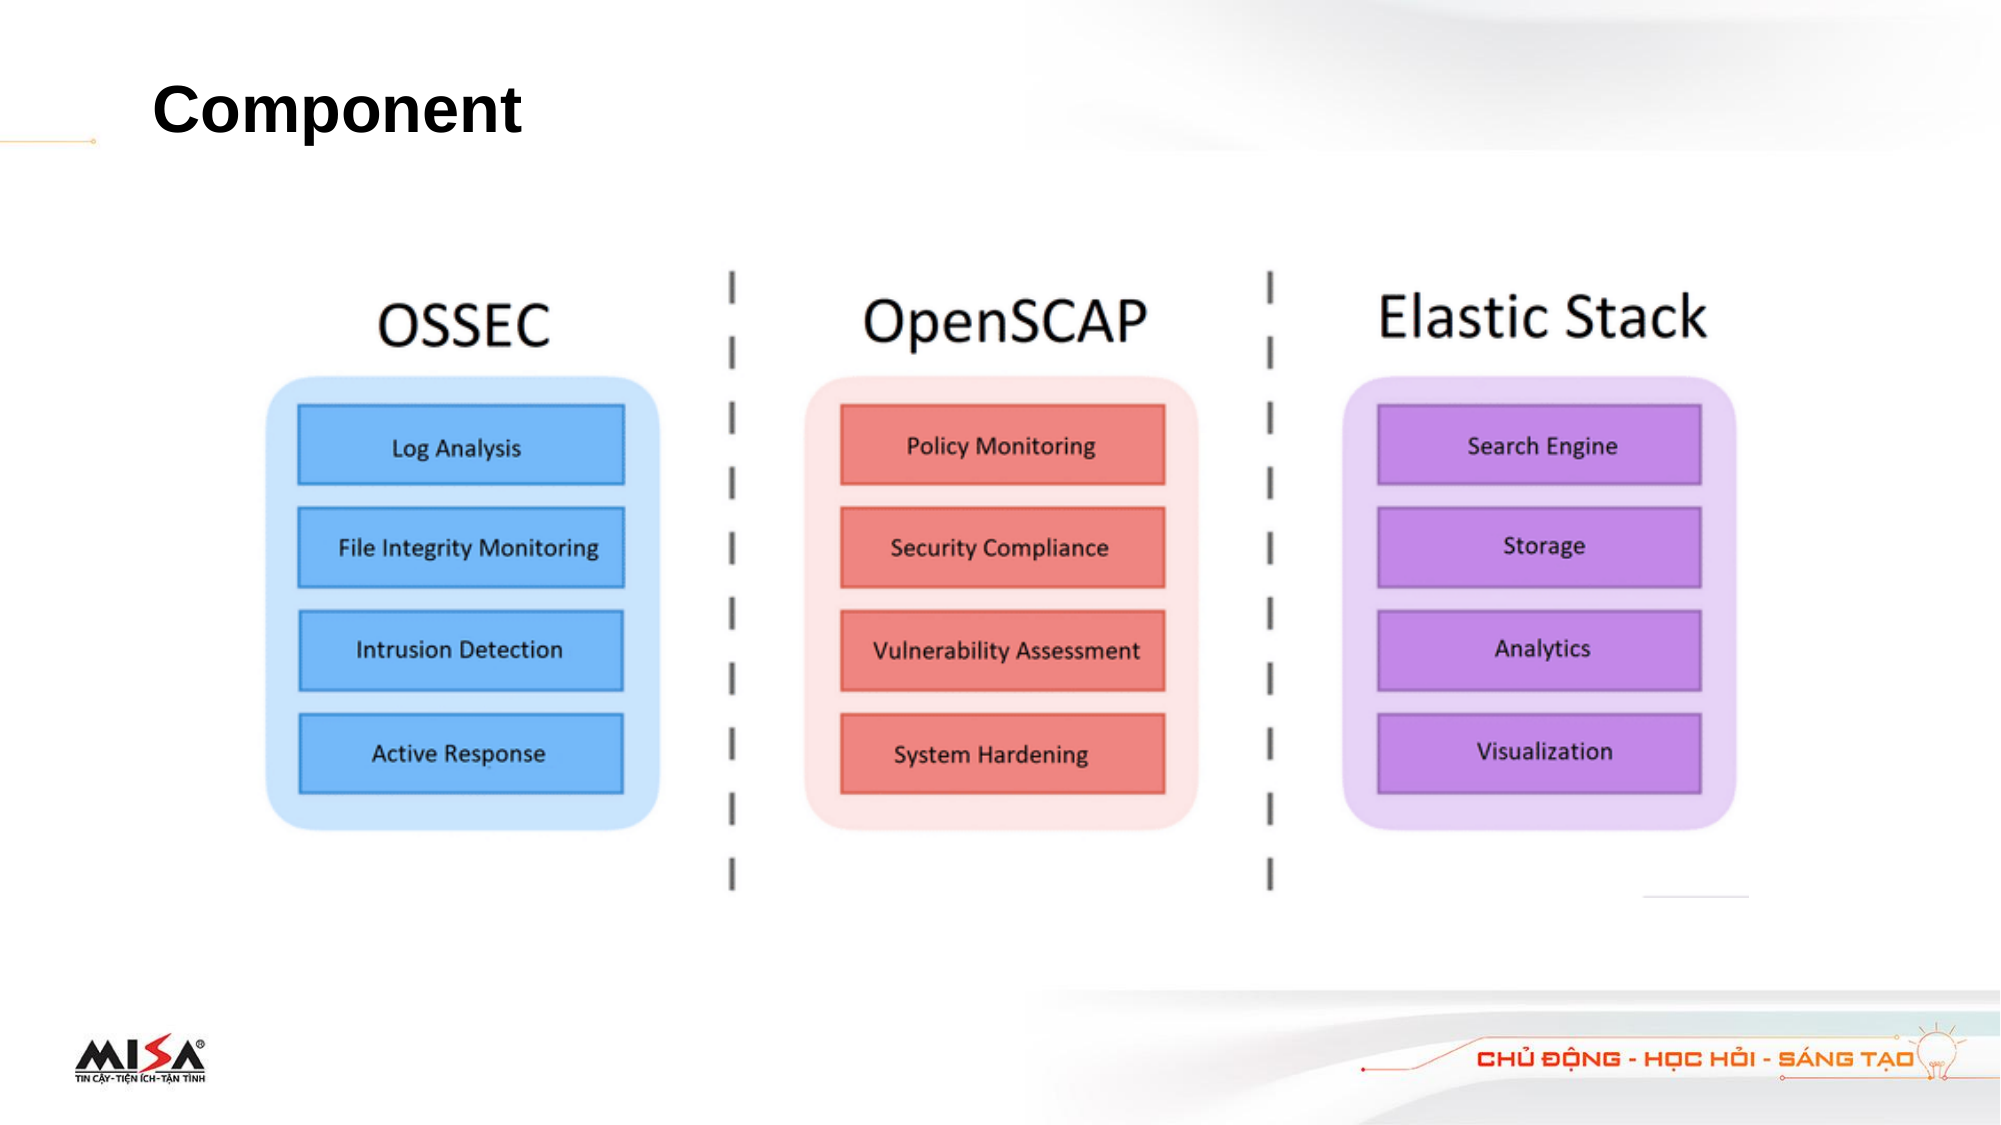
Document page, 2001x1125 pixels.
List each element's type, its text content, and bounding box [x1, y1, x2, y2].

list [137, 183, 1863, 898]
picture [0, 0, 2001, 1125]
title Component [137, 59, 1863, 163]
